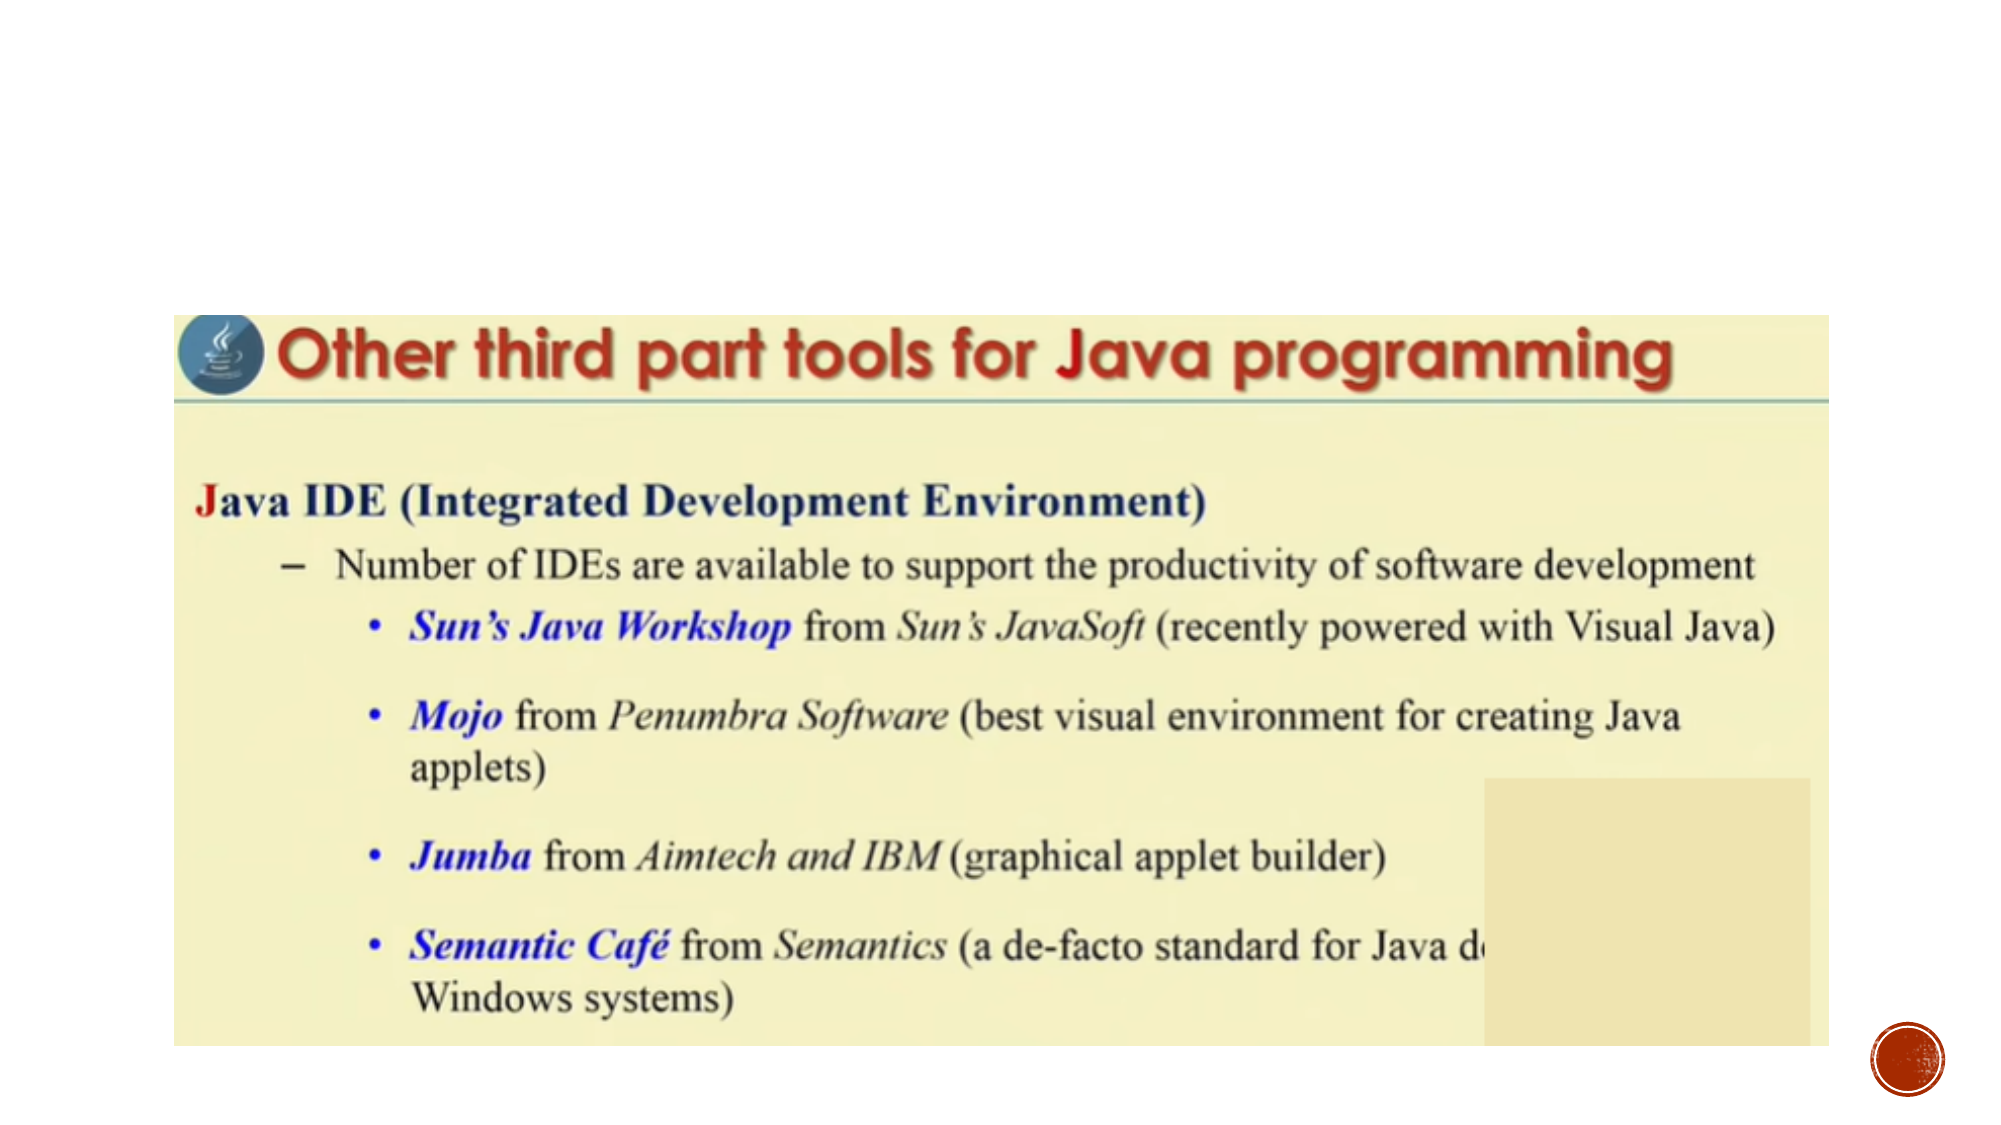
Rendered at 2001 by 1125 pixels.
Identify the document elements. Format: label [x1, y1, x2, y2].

list [175, 317, 1826, 1043]
